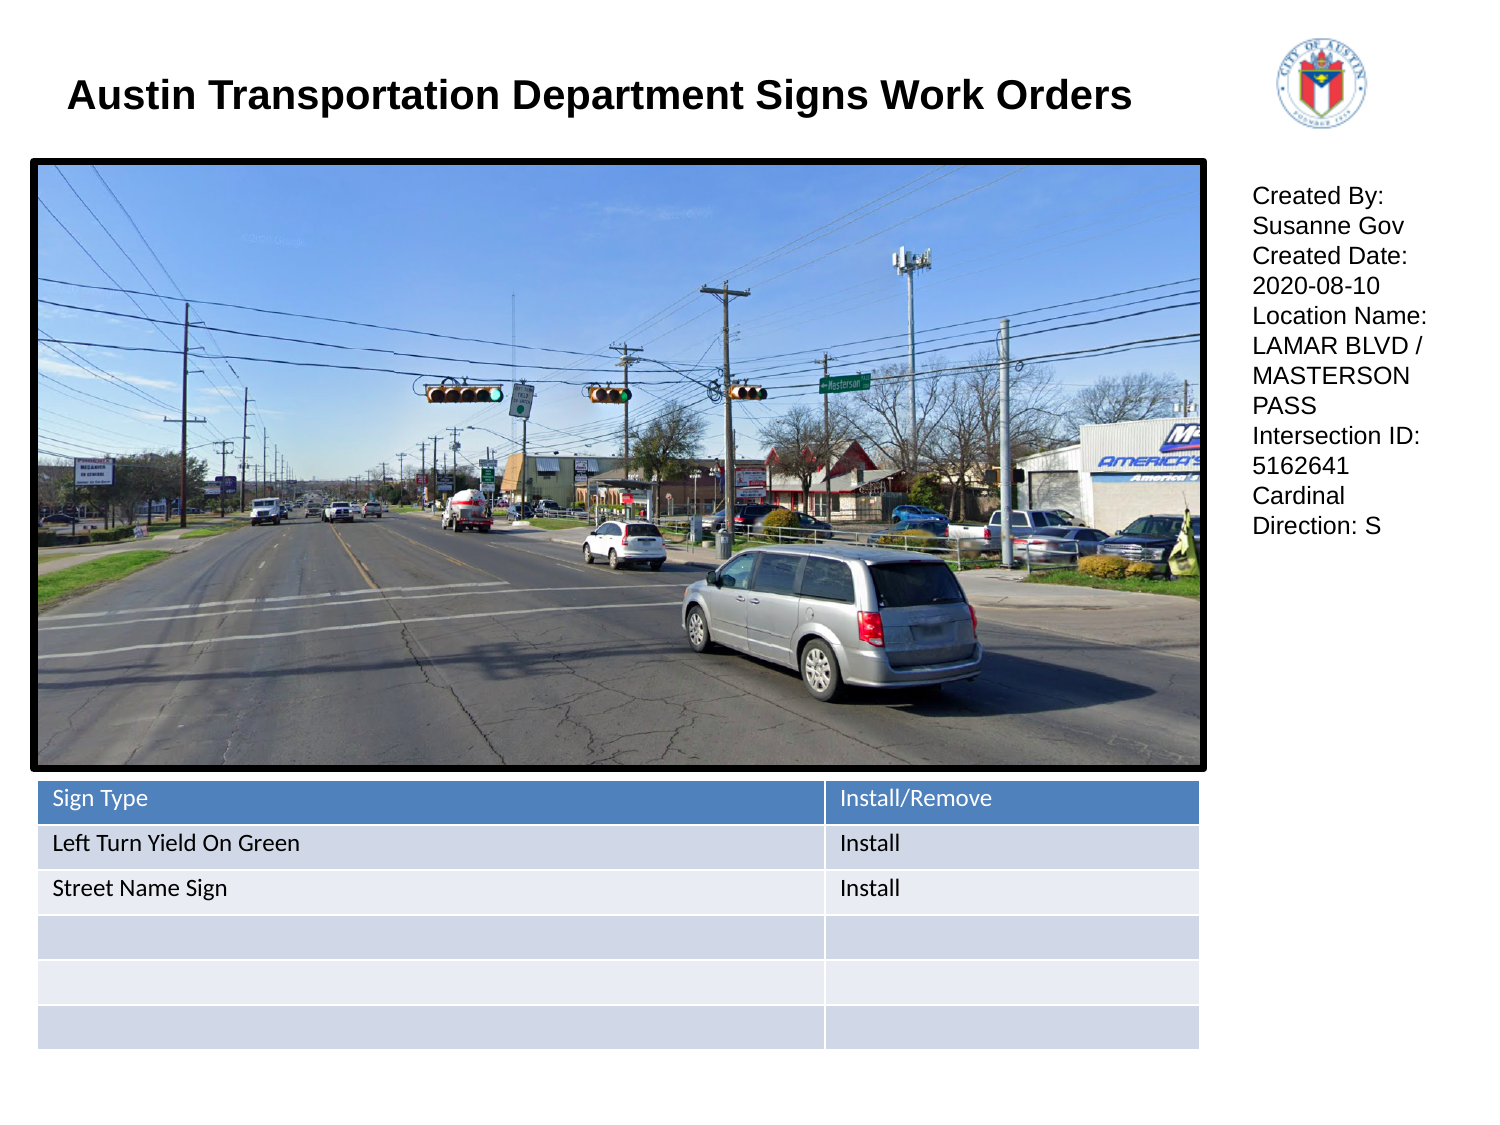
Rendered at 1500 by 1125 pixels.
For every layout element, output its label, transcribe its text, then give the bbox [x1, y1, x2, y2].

table_cell [38, 916, 824, 959]
table_cell [38, 1006, 824, 1049]
table_cell [826, 961, 1199, 1004]
table_header Sign Type [38, 781, 824, 824]
picture [37, 164, 1201, 766]
table_cell [826, 1006, 1199, 1049]
table_cell Install [826, 871, 1199, 914]
table_cell Left Turn Yield On Green [38, 826, 824, 869]
text_box Austin Transportation Department Signs Work Orders [51, 60, 1149, 125]
table_header Install/Remove [826, 781, 1199, 824]
table_cell [38, 961, 824, 1004]
table_cell Street Name Sign [38, 871, 824, 914]
picture [1274, 37, 1369, 132]
text_box Created By: Susanne Gov Created Date: 2020-08-10 Location Name: LAMAR BLVD / MASTERSON PASS Intersection ID: 5162641 Cardinal Direction: S [1237, 172, 1463, 547]
table_cell [826, 916, 1199, 959]
table_cell Install [826, 826, 1199, 869]
